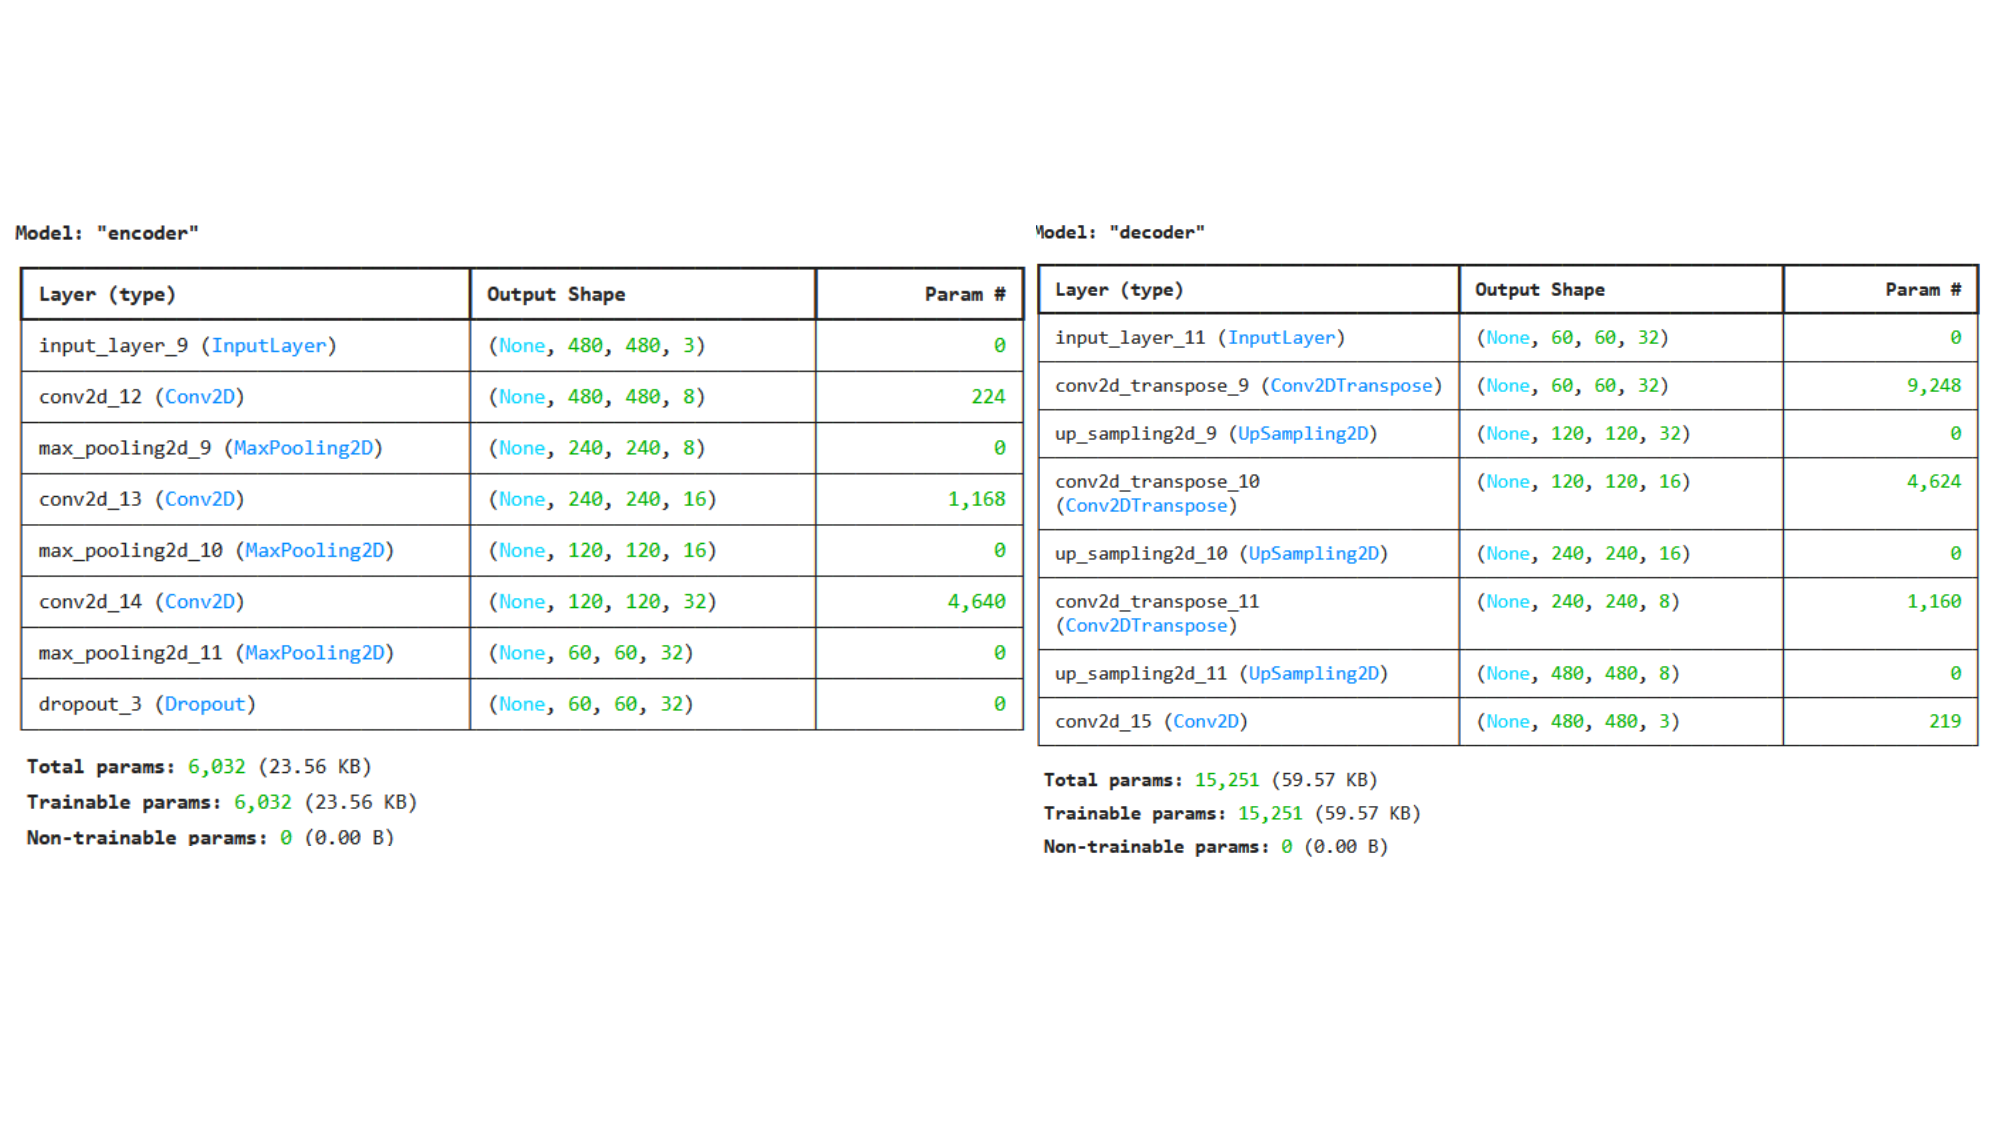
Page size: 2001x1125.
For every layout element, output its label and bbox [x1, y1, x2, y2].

picture [0, 220, 2000, 866]
